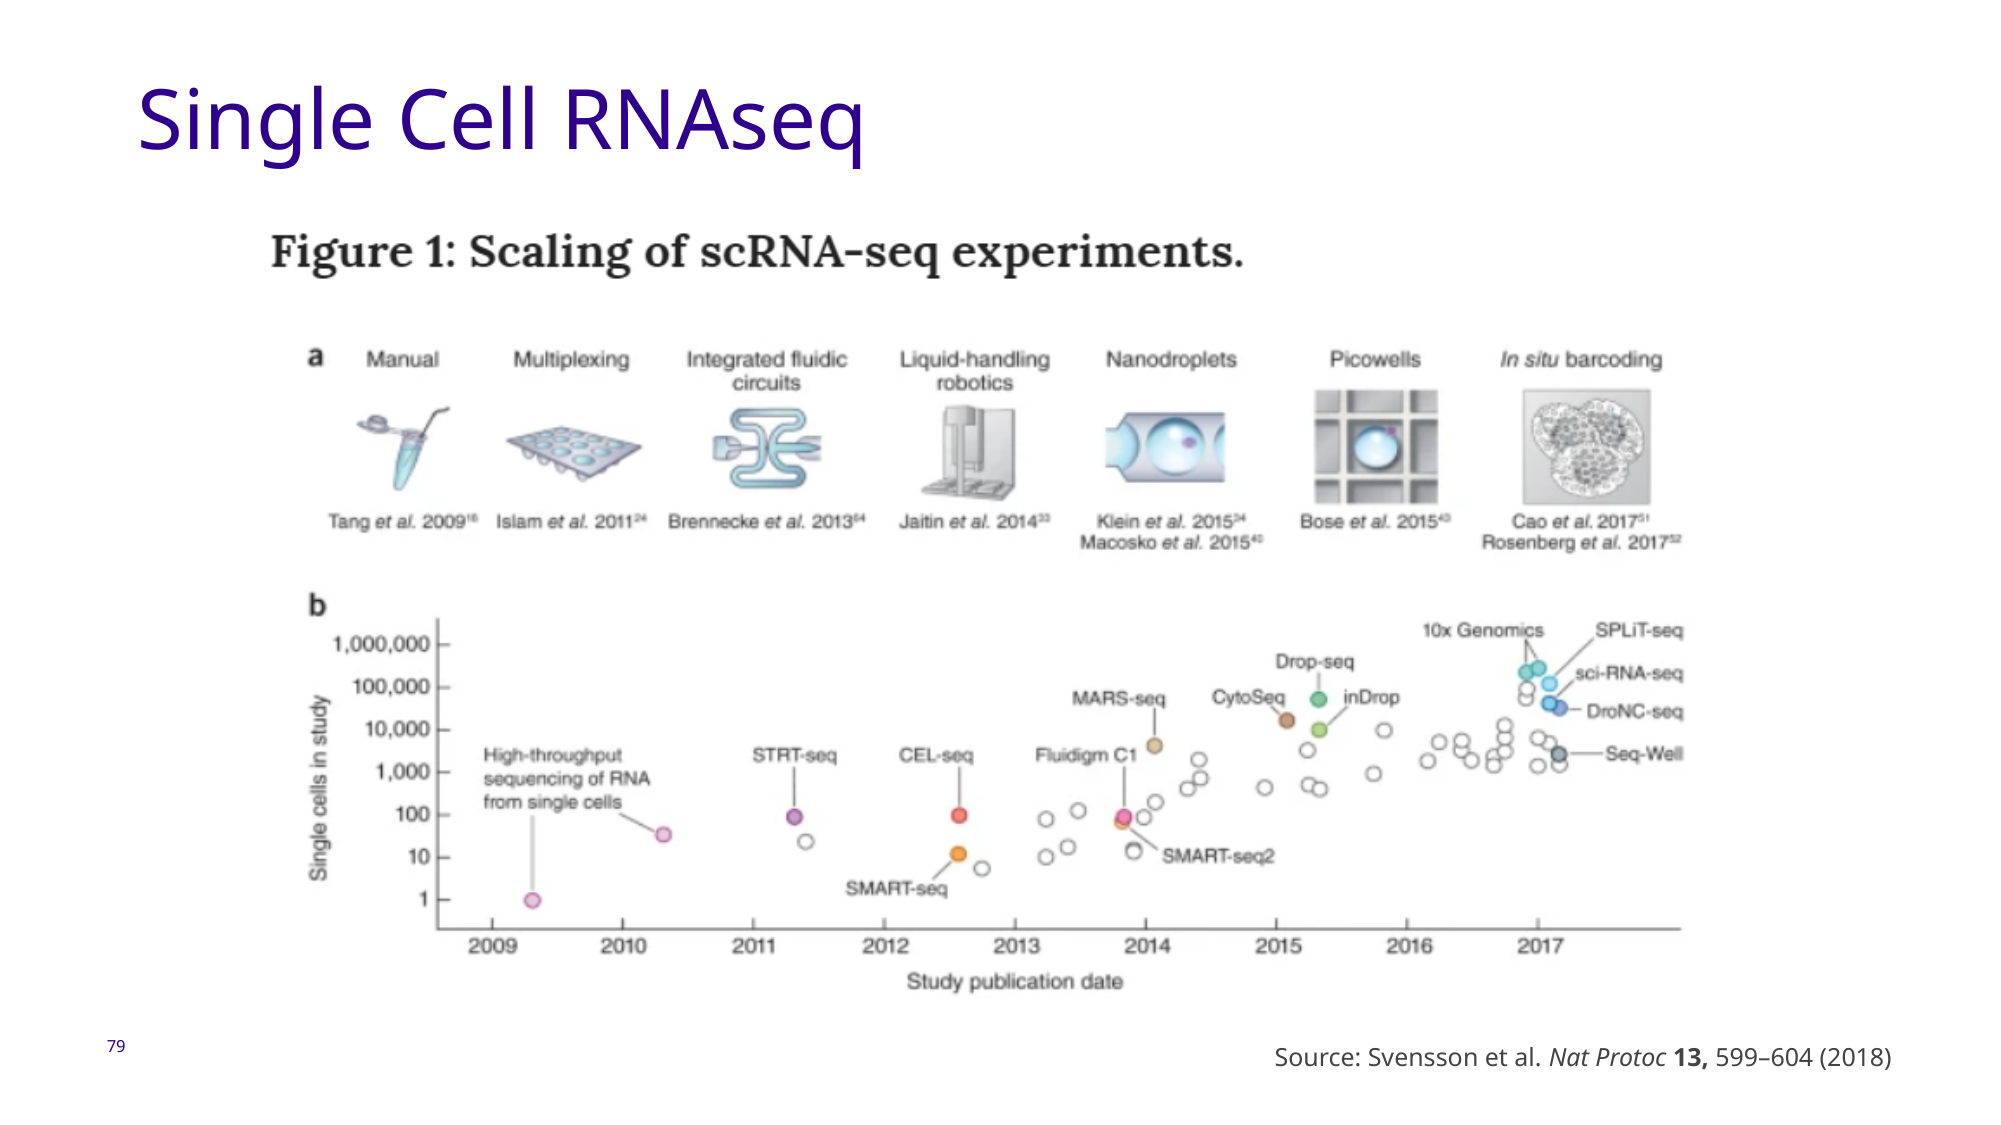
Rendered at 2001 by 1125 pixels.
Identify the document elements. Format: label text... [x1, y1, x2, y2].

slide_number 79 [0, 1038, 126, 1059]
picture [258, 197, 1742, 1009]
title Single Cell RNAseq [137, 66, 1863, 168]
text_box Source: Svensson et al. Nat Protoc 13, 599–604 (2018) [1259, 1034, 1990, 1080]
